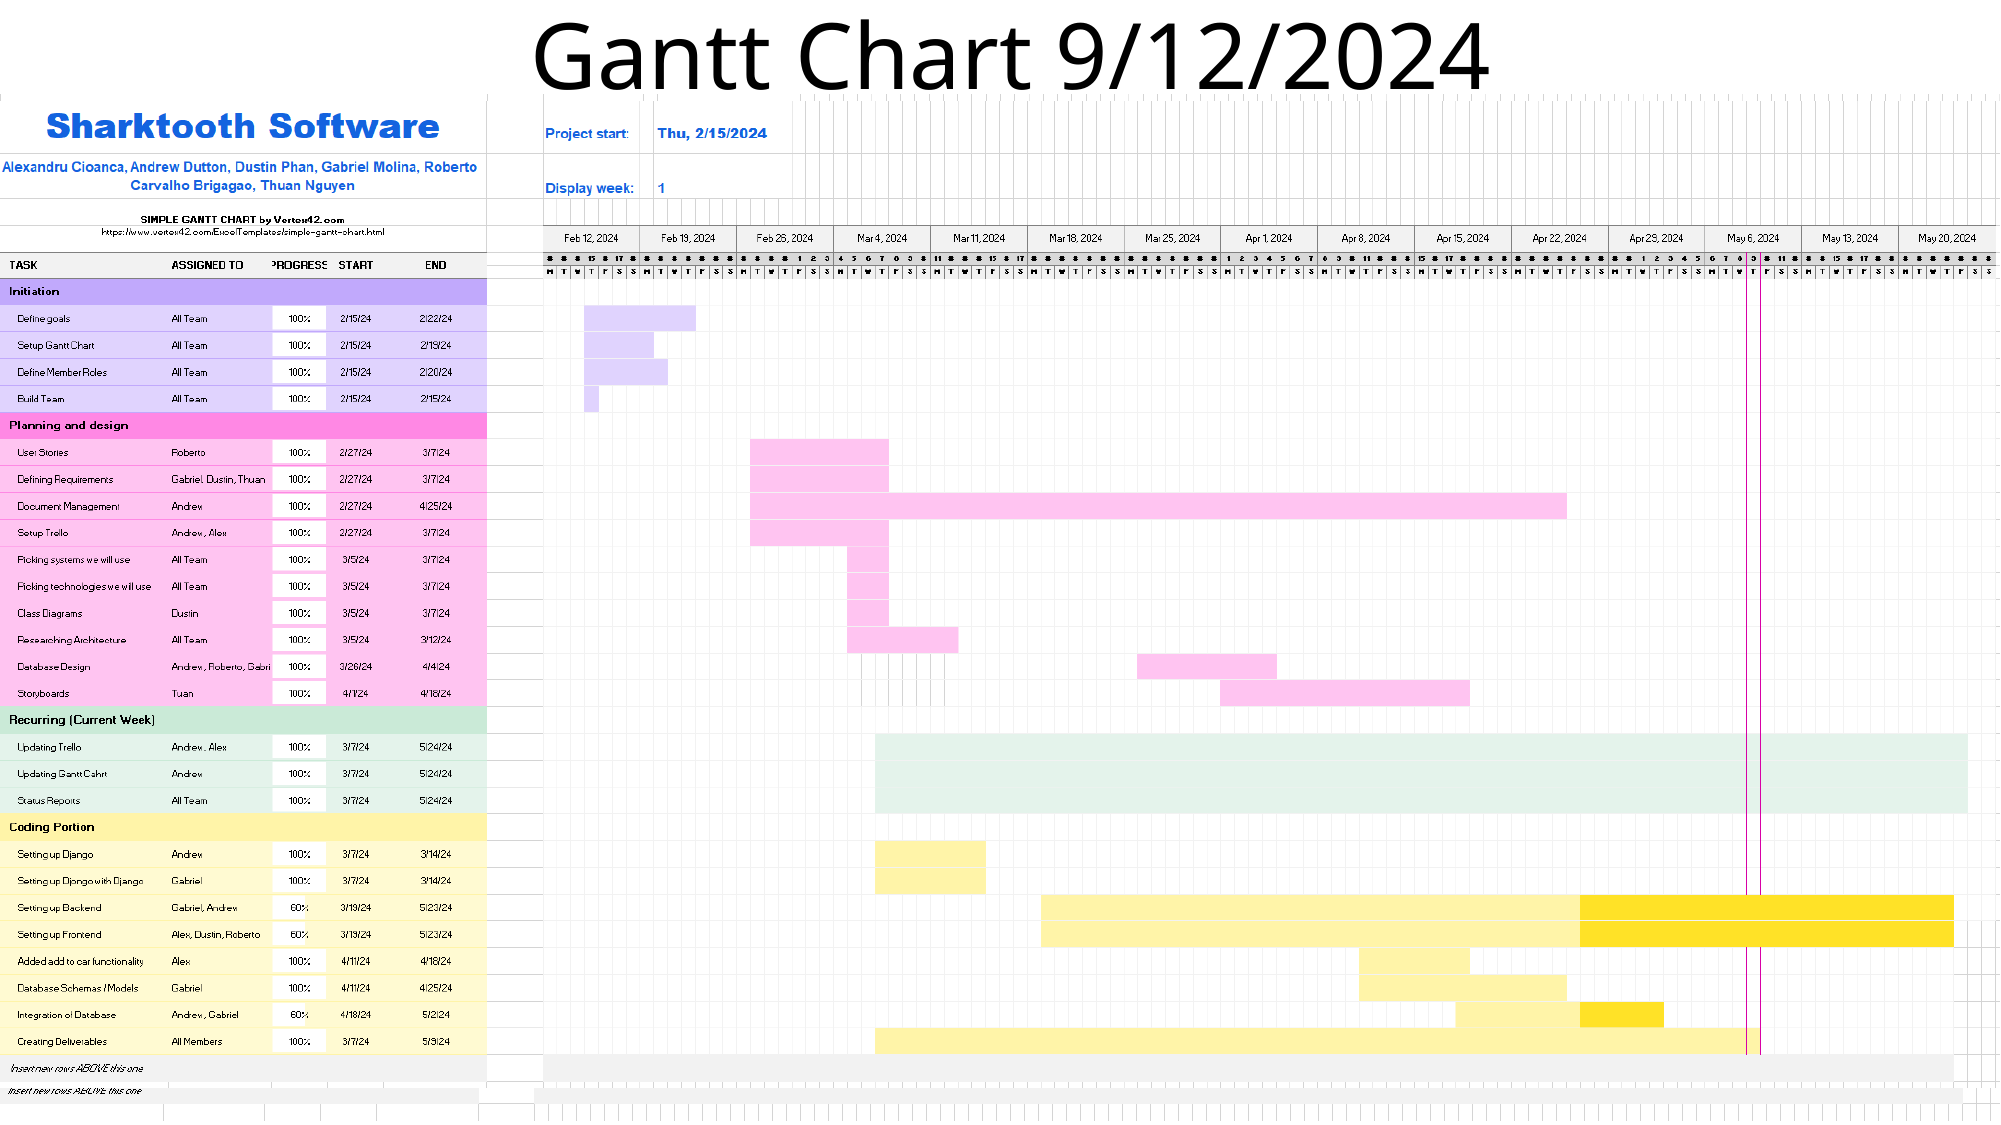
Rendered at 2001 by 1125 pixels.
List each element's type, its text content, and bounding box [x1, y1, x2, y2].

title Gantt Chart 9/12/2024 [161, 0, 1863, 94]
picture [0, 94, 2000, 1121]
